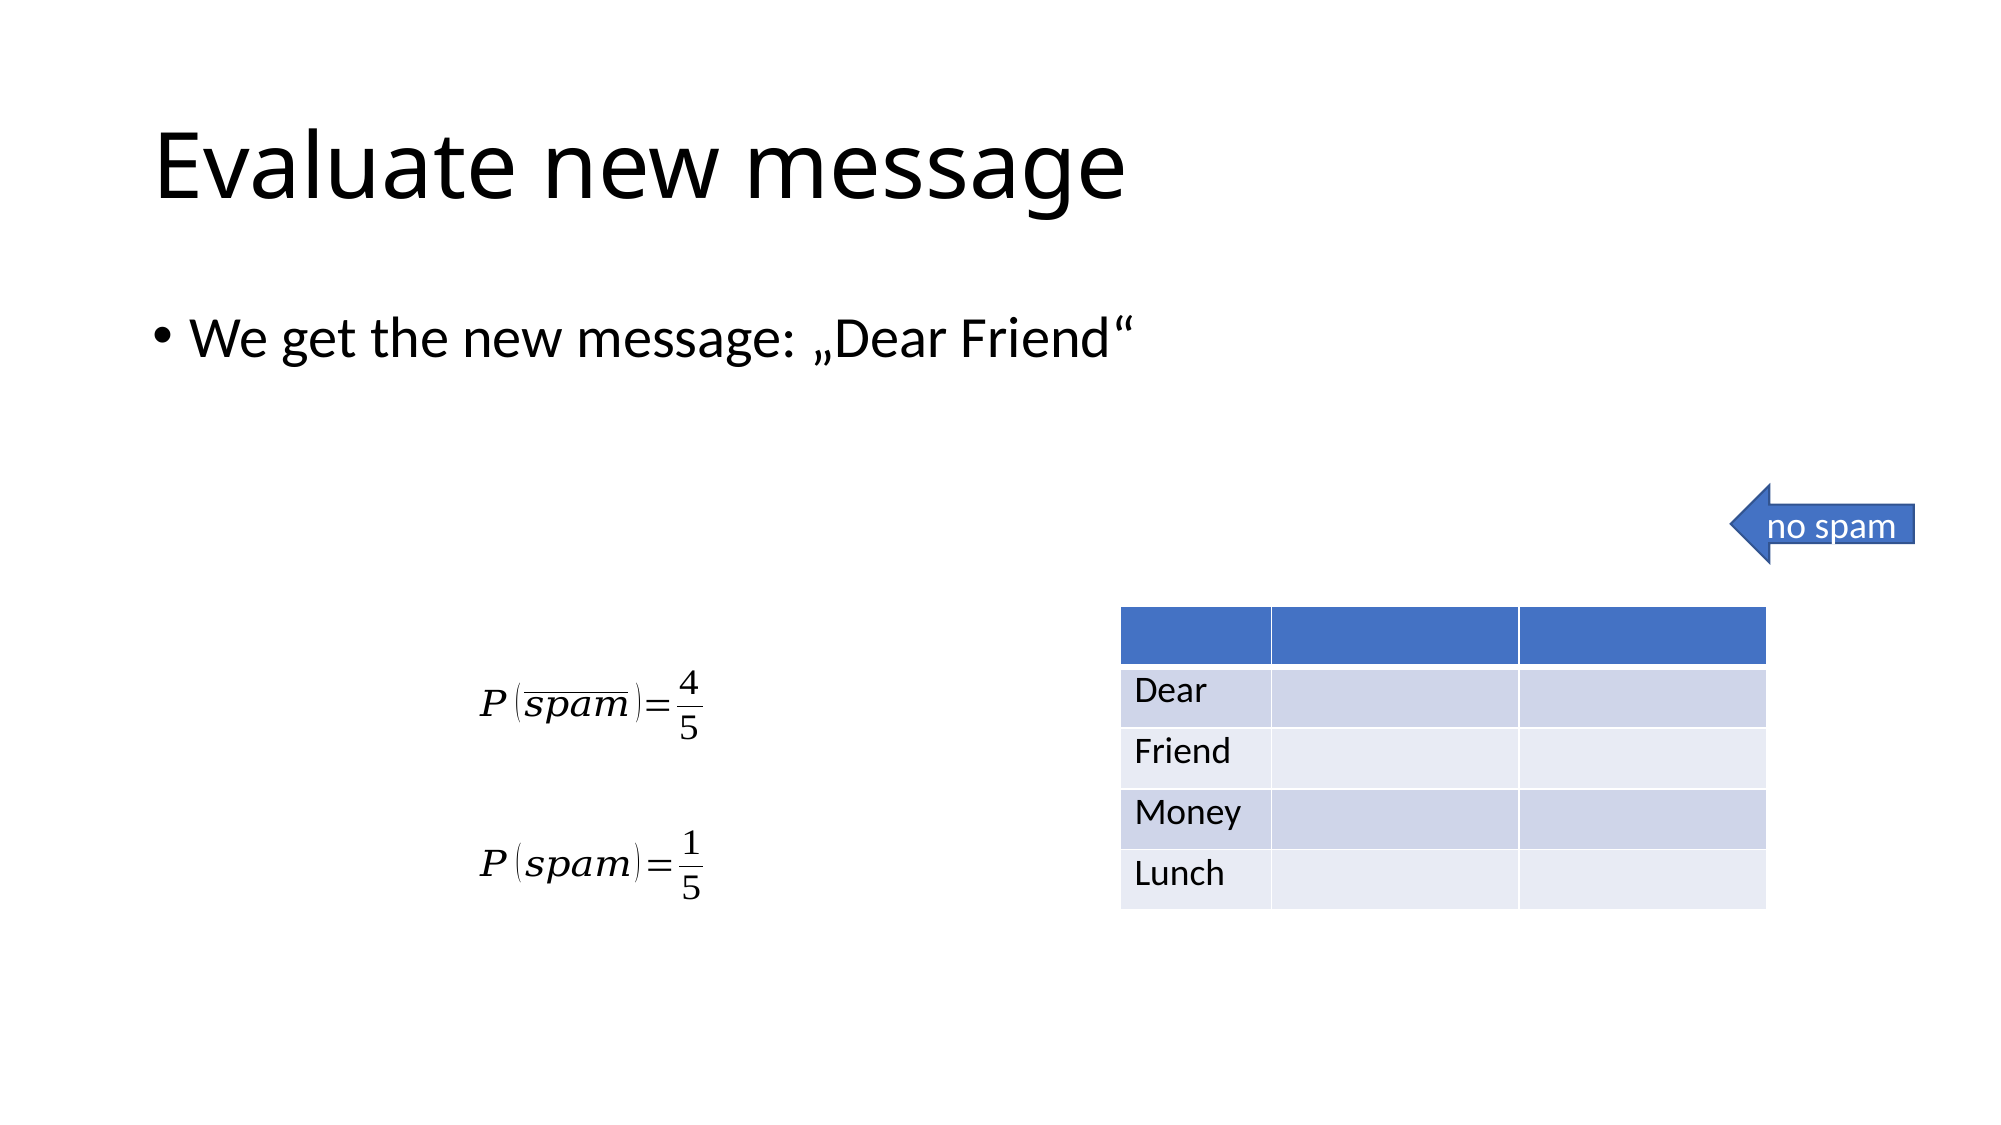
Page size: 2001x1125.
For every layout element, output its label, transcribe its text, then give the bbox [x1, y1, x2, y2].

list We get the new message: „Dear Friend“ [137, 299, 1863, 1014]
title Evaluate new message [137, 59, 1863, 278]
text_box no spam [1729, 482, 1915, 565]
